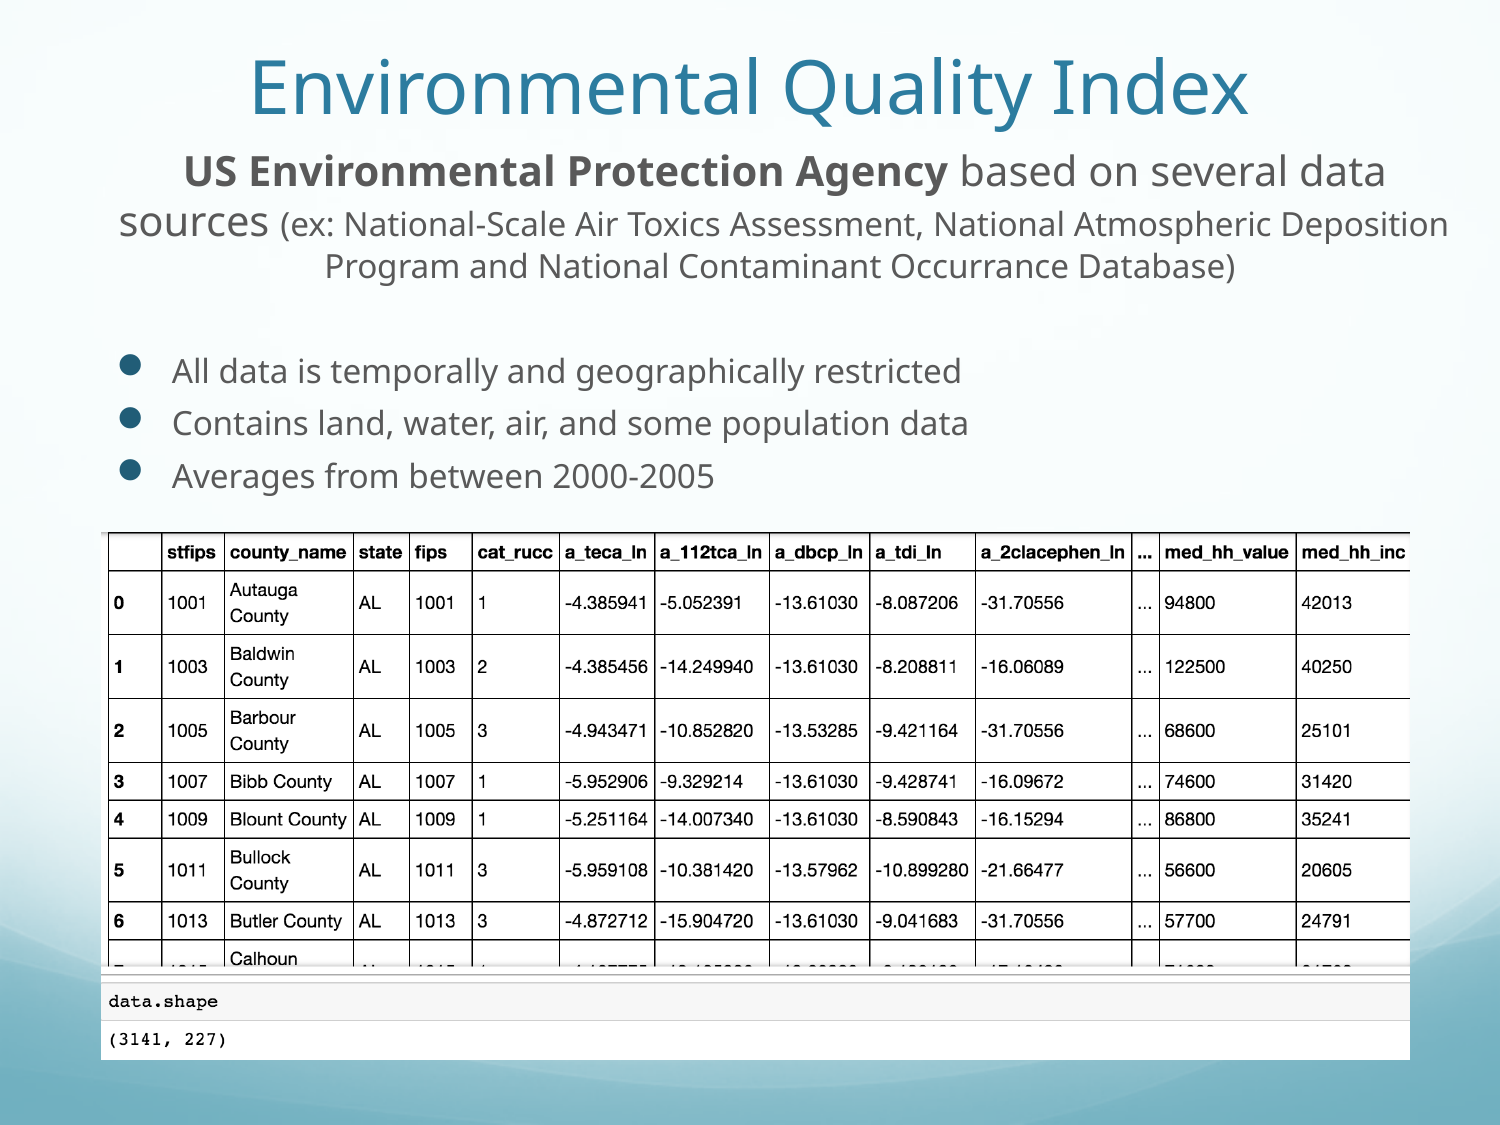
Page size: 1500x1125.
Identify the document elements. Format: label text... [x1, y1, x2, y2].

picture [101, 531, 1410, 1061]
title Environmental Quality Index [90, 0, 1410, 137]
list US Environmental Protection Agency based on several data sources (ex: National-Scale Air Toxics Assessment, National Atmospheric Deposition Program and National Contaminant Occurrance Database) All data is temporally and geographically restricted Contains land, water, air, and some population data Averages from between 2000-2005 [44, 137, 1477, 704]
